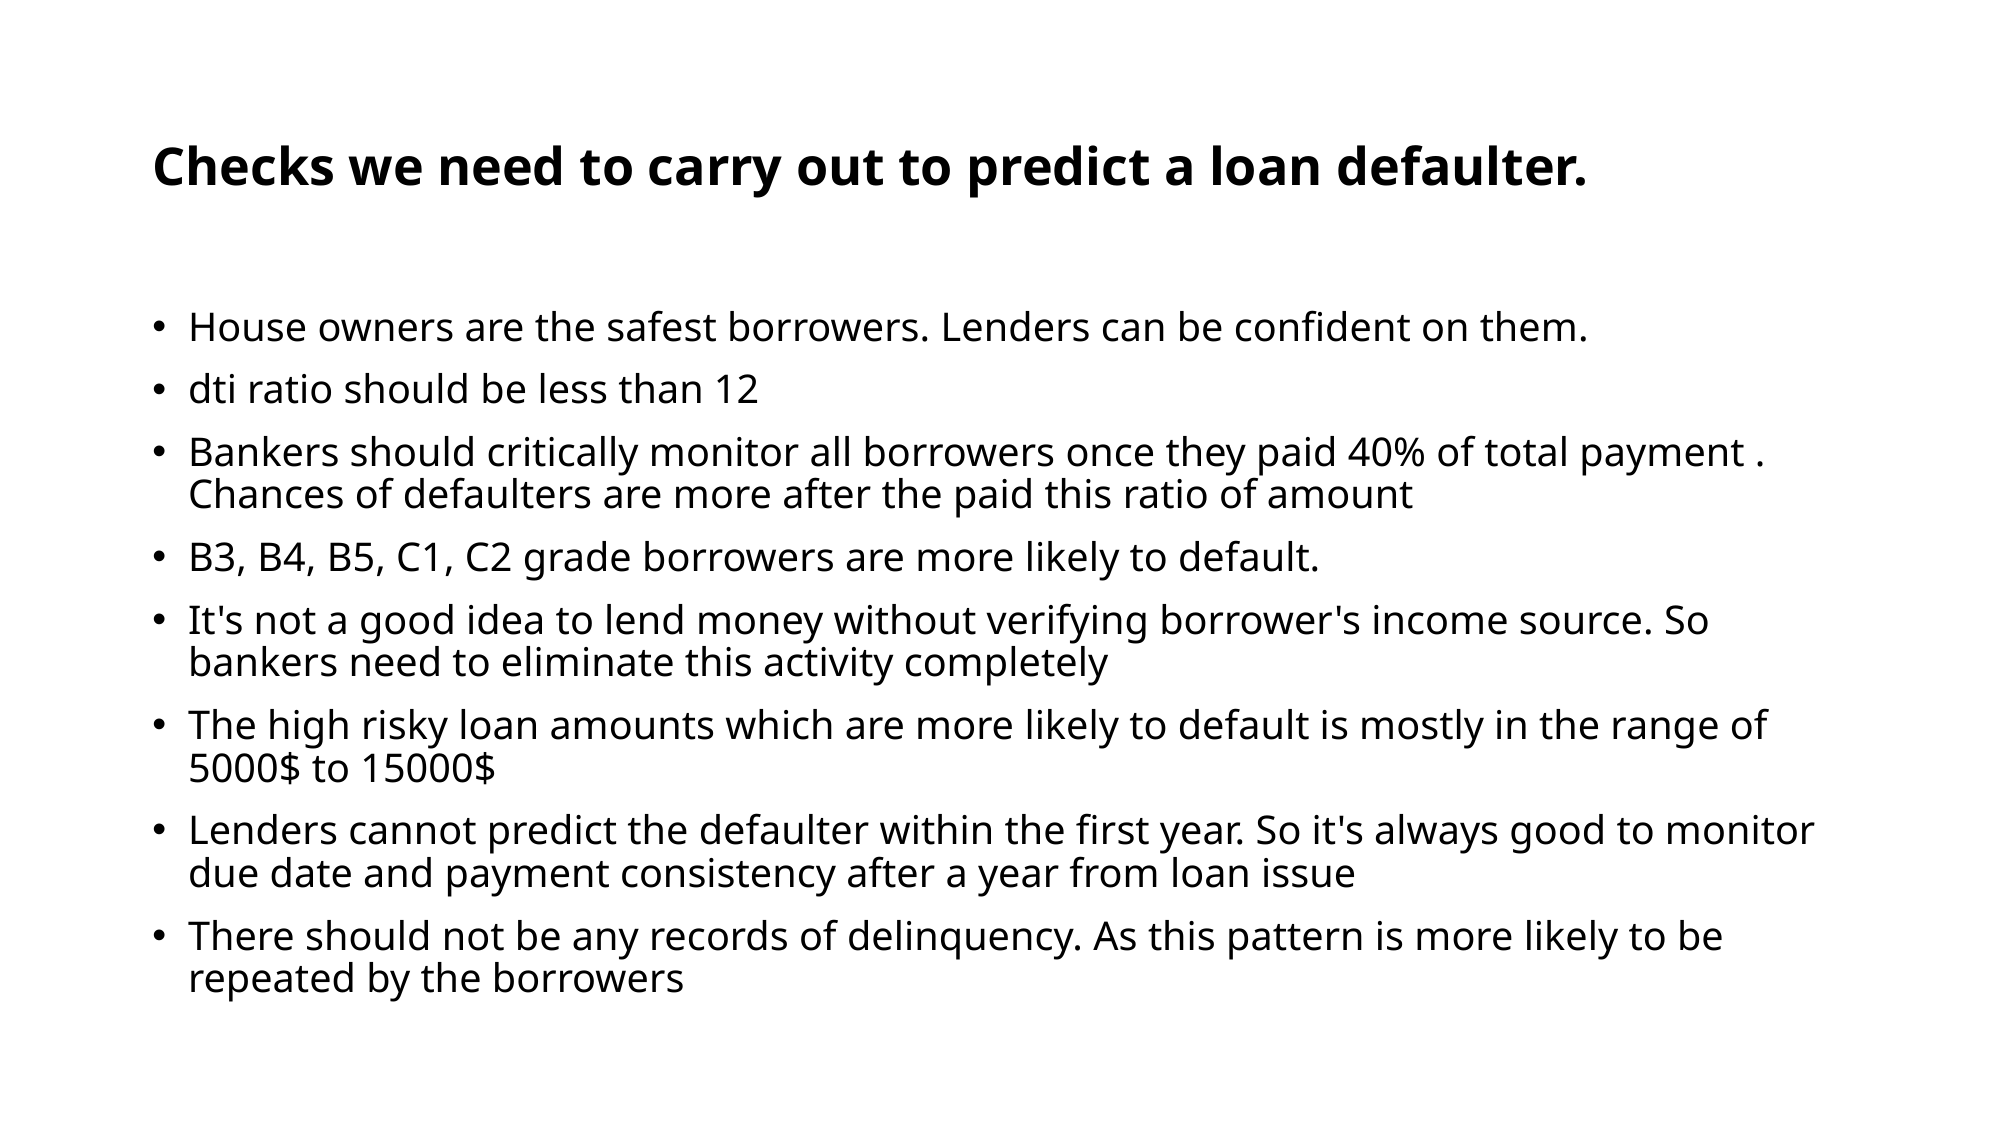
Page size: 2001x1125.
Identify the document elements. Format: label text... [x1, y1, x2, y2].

title Checks we need to carry out to predict a loan defaulter. [137, 59, 1863, 278]
list House owners are the safest borrowers. Lenders can be confident on them. dti ratio should be less than 12 Bankers should critically monitor all borrowers once they paid 40% of total payment . Chances of defaulters are more after the paid this ratio of amount B3, B4, B5, C1, C2 grade borrowers are more likely to default. It's not a good idea to lend money without verifying borrower's income source. So bankers need to eliminate this activity completely The high risky loan amounts which are more likely to default is mostly in the range of 5000$ to 15000$ Lenders cannot predict the defaulter within the first year. So it's always good to monitor due date and payment consistency after a year from loan issue There should not be any records of delinquency. As this pattern is more likely to be repeated by the borrowers [137, 299, 1863, 1014]
